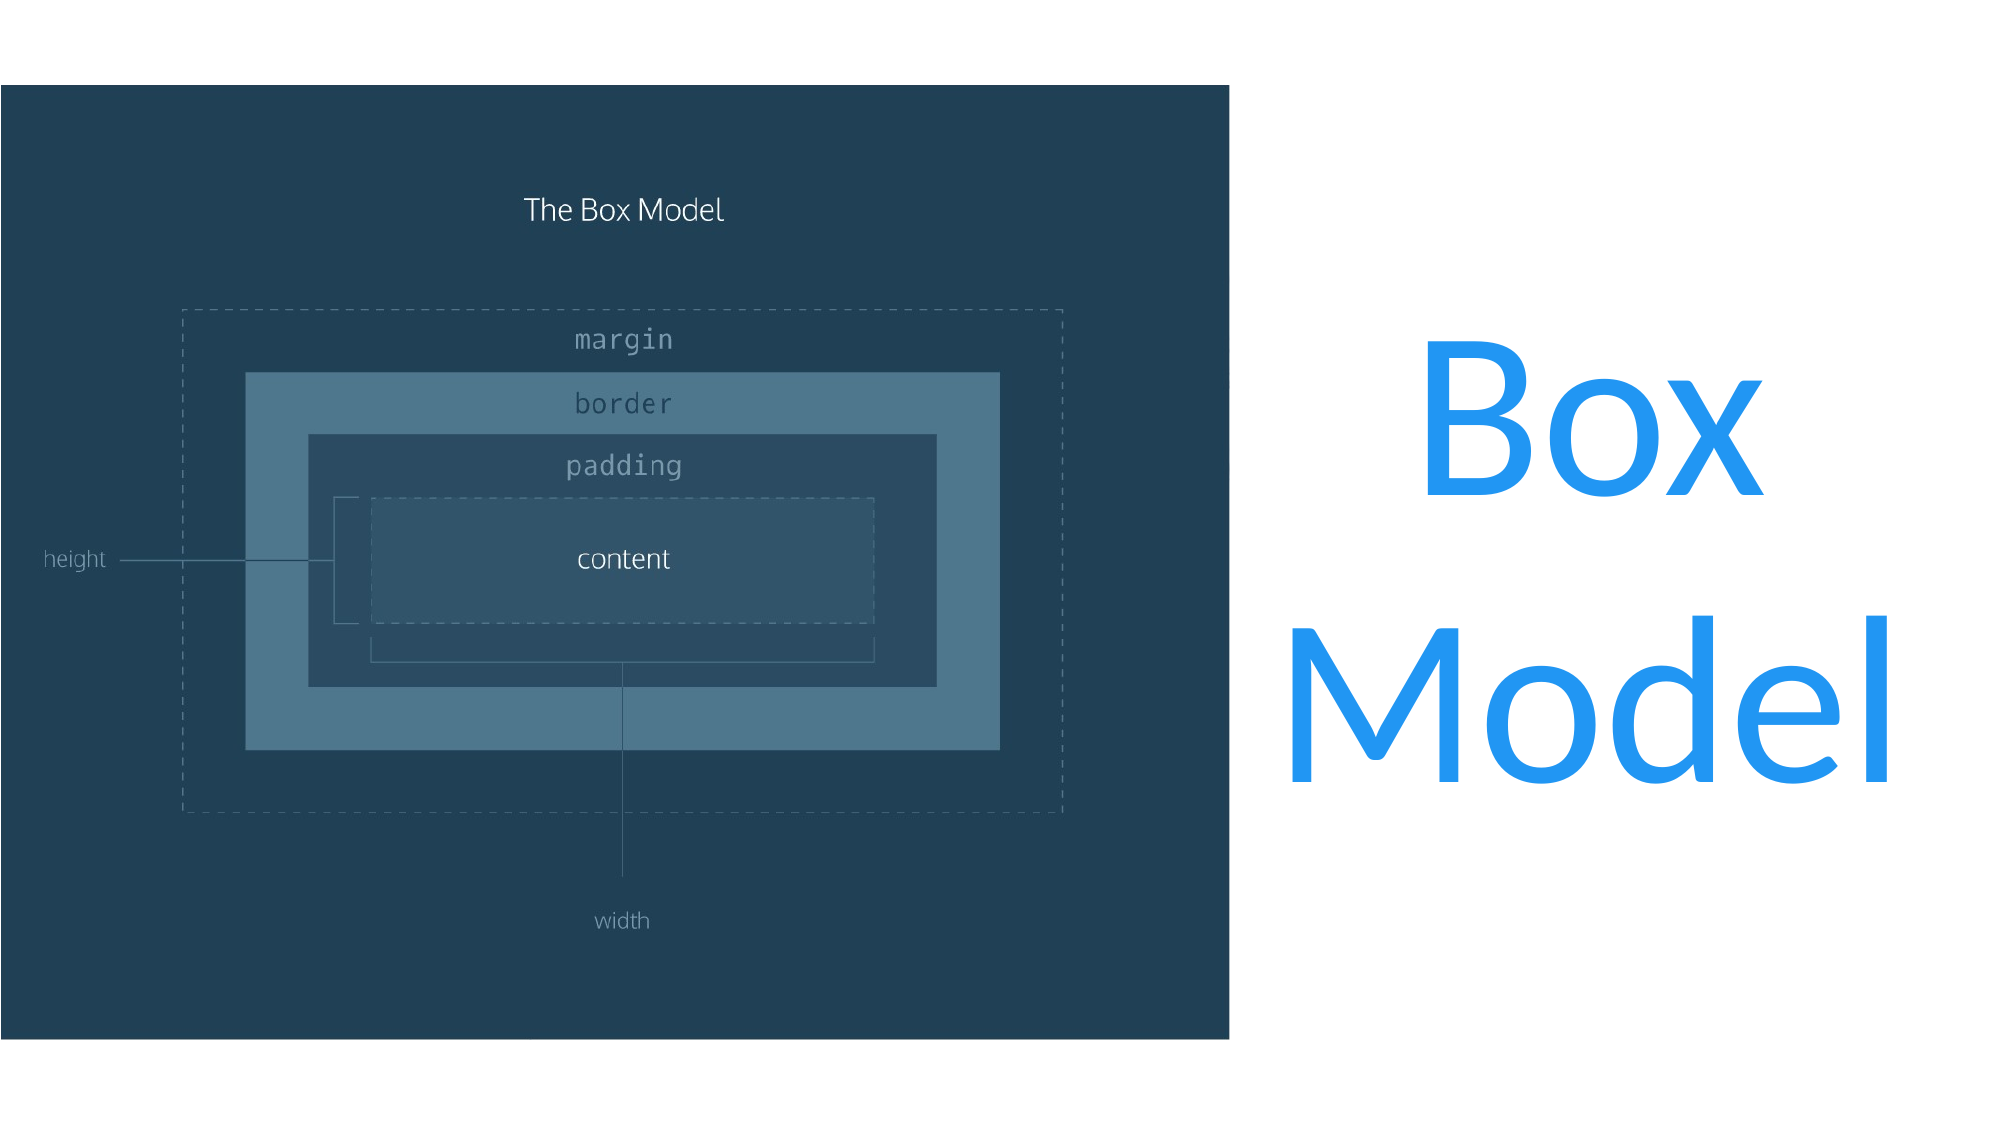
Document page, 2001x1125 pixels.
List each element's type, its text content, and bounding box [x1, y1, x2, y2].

picture [1, 85, 1230, 1040]
text_box Box Model [1230, 248, 1966, 838]
